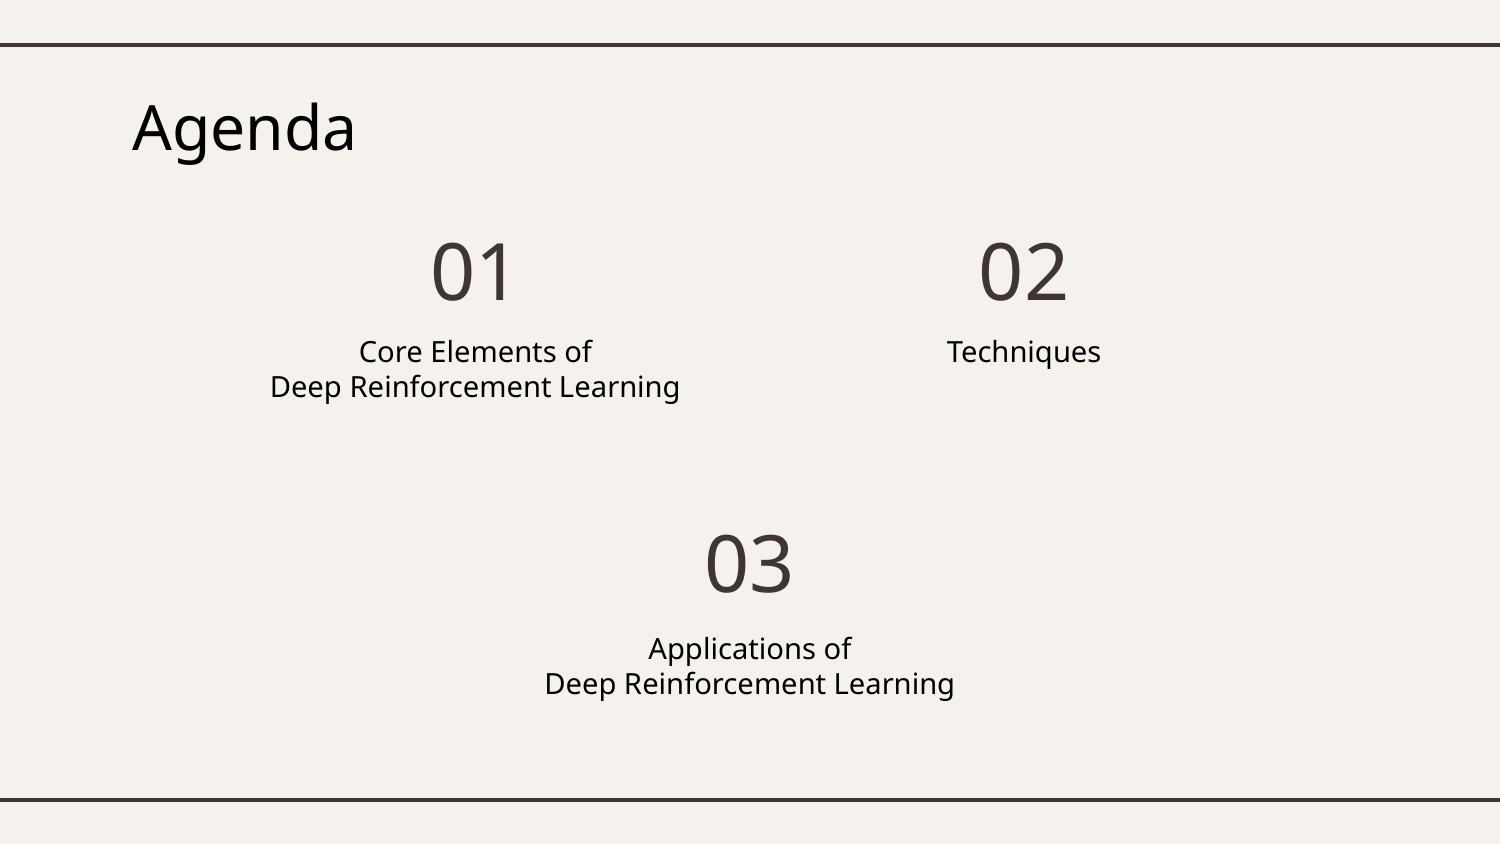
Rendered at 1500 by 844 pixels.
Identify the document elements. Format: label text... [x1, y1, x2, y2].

title Agenda [116, 72, 705, 167]
subtitle Techniques [820, 318, 1229, 421]
title 03 [664, 505, 836, 616]
title 01 [390, 213, 561, 324]
subtitle Core Elements of Deep Reinforcement Learning [217, 318, 734, 421]
subtitle Applications of Deep Reinforcement Learning [505, 615, 995, 717]
title 02 [939, 213, 1110, 324]
